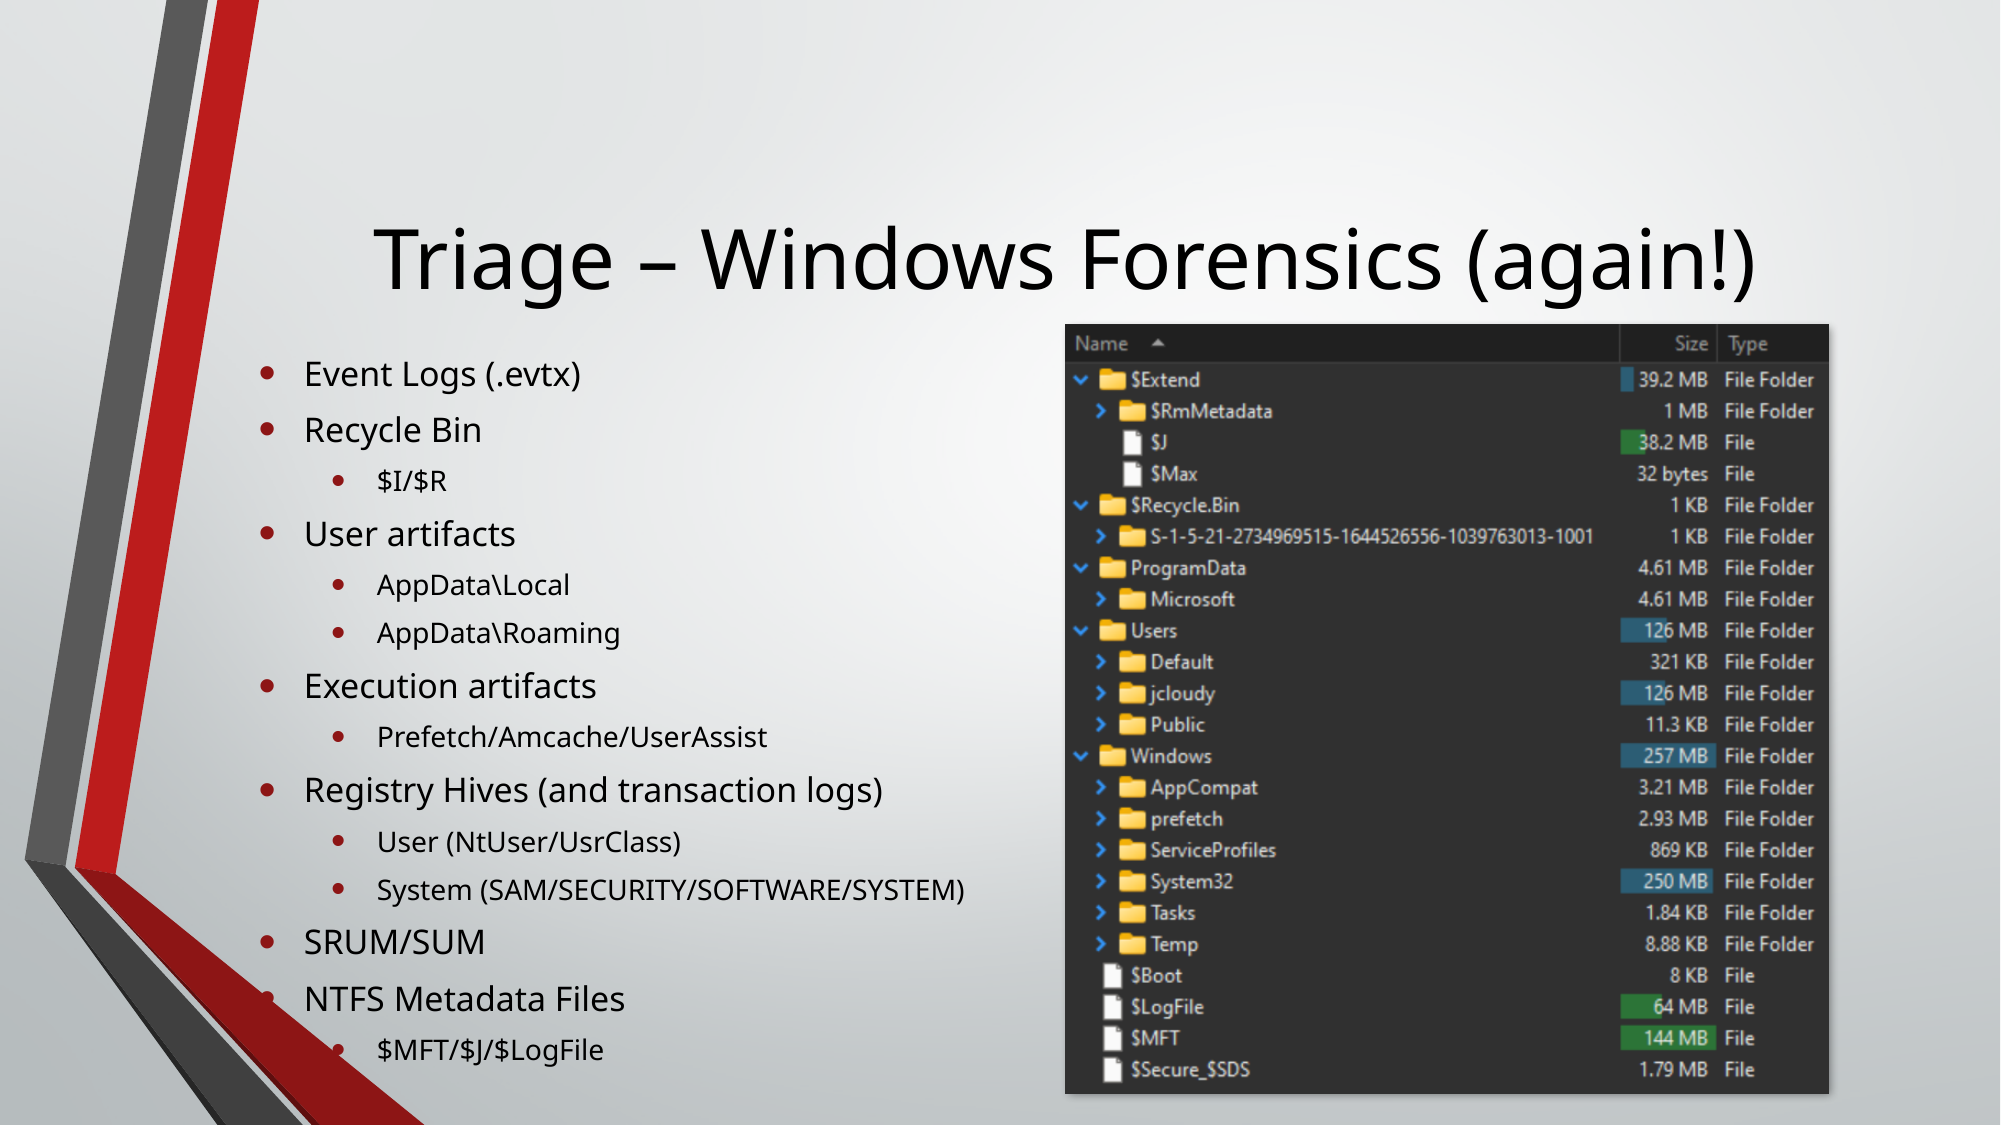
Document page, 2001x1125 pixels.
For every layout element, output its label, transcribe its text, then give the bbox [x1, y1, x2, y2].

picture [1064, 324, 1829, 1094]
title Triage – Windows Forensics (again!) [243, 112, 1887, 400]
text_box Event Logs (.evtx) Recycle Bin $I/$R User artifacts AppData\Local AppData\Roaming Execution artifacts Prefetch/Amcache/UserAssist Registry Hives (and transaction logs) User (NtUser/UsrClass) System (SAM/SECURITY/SOFTWARE/SYSTEM) SRUM/SUM NTFS Metadata Files $MFT/$J/$LogFile [243, 340, 1064, 1078]
